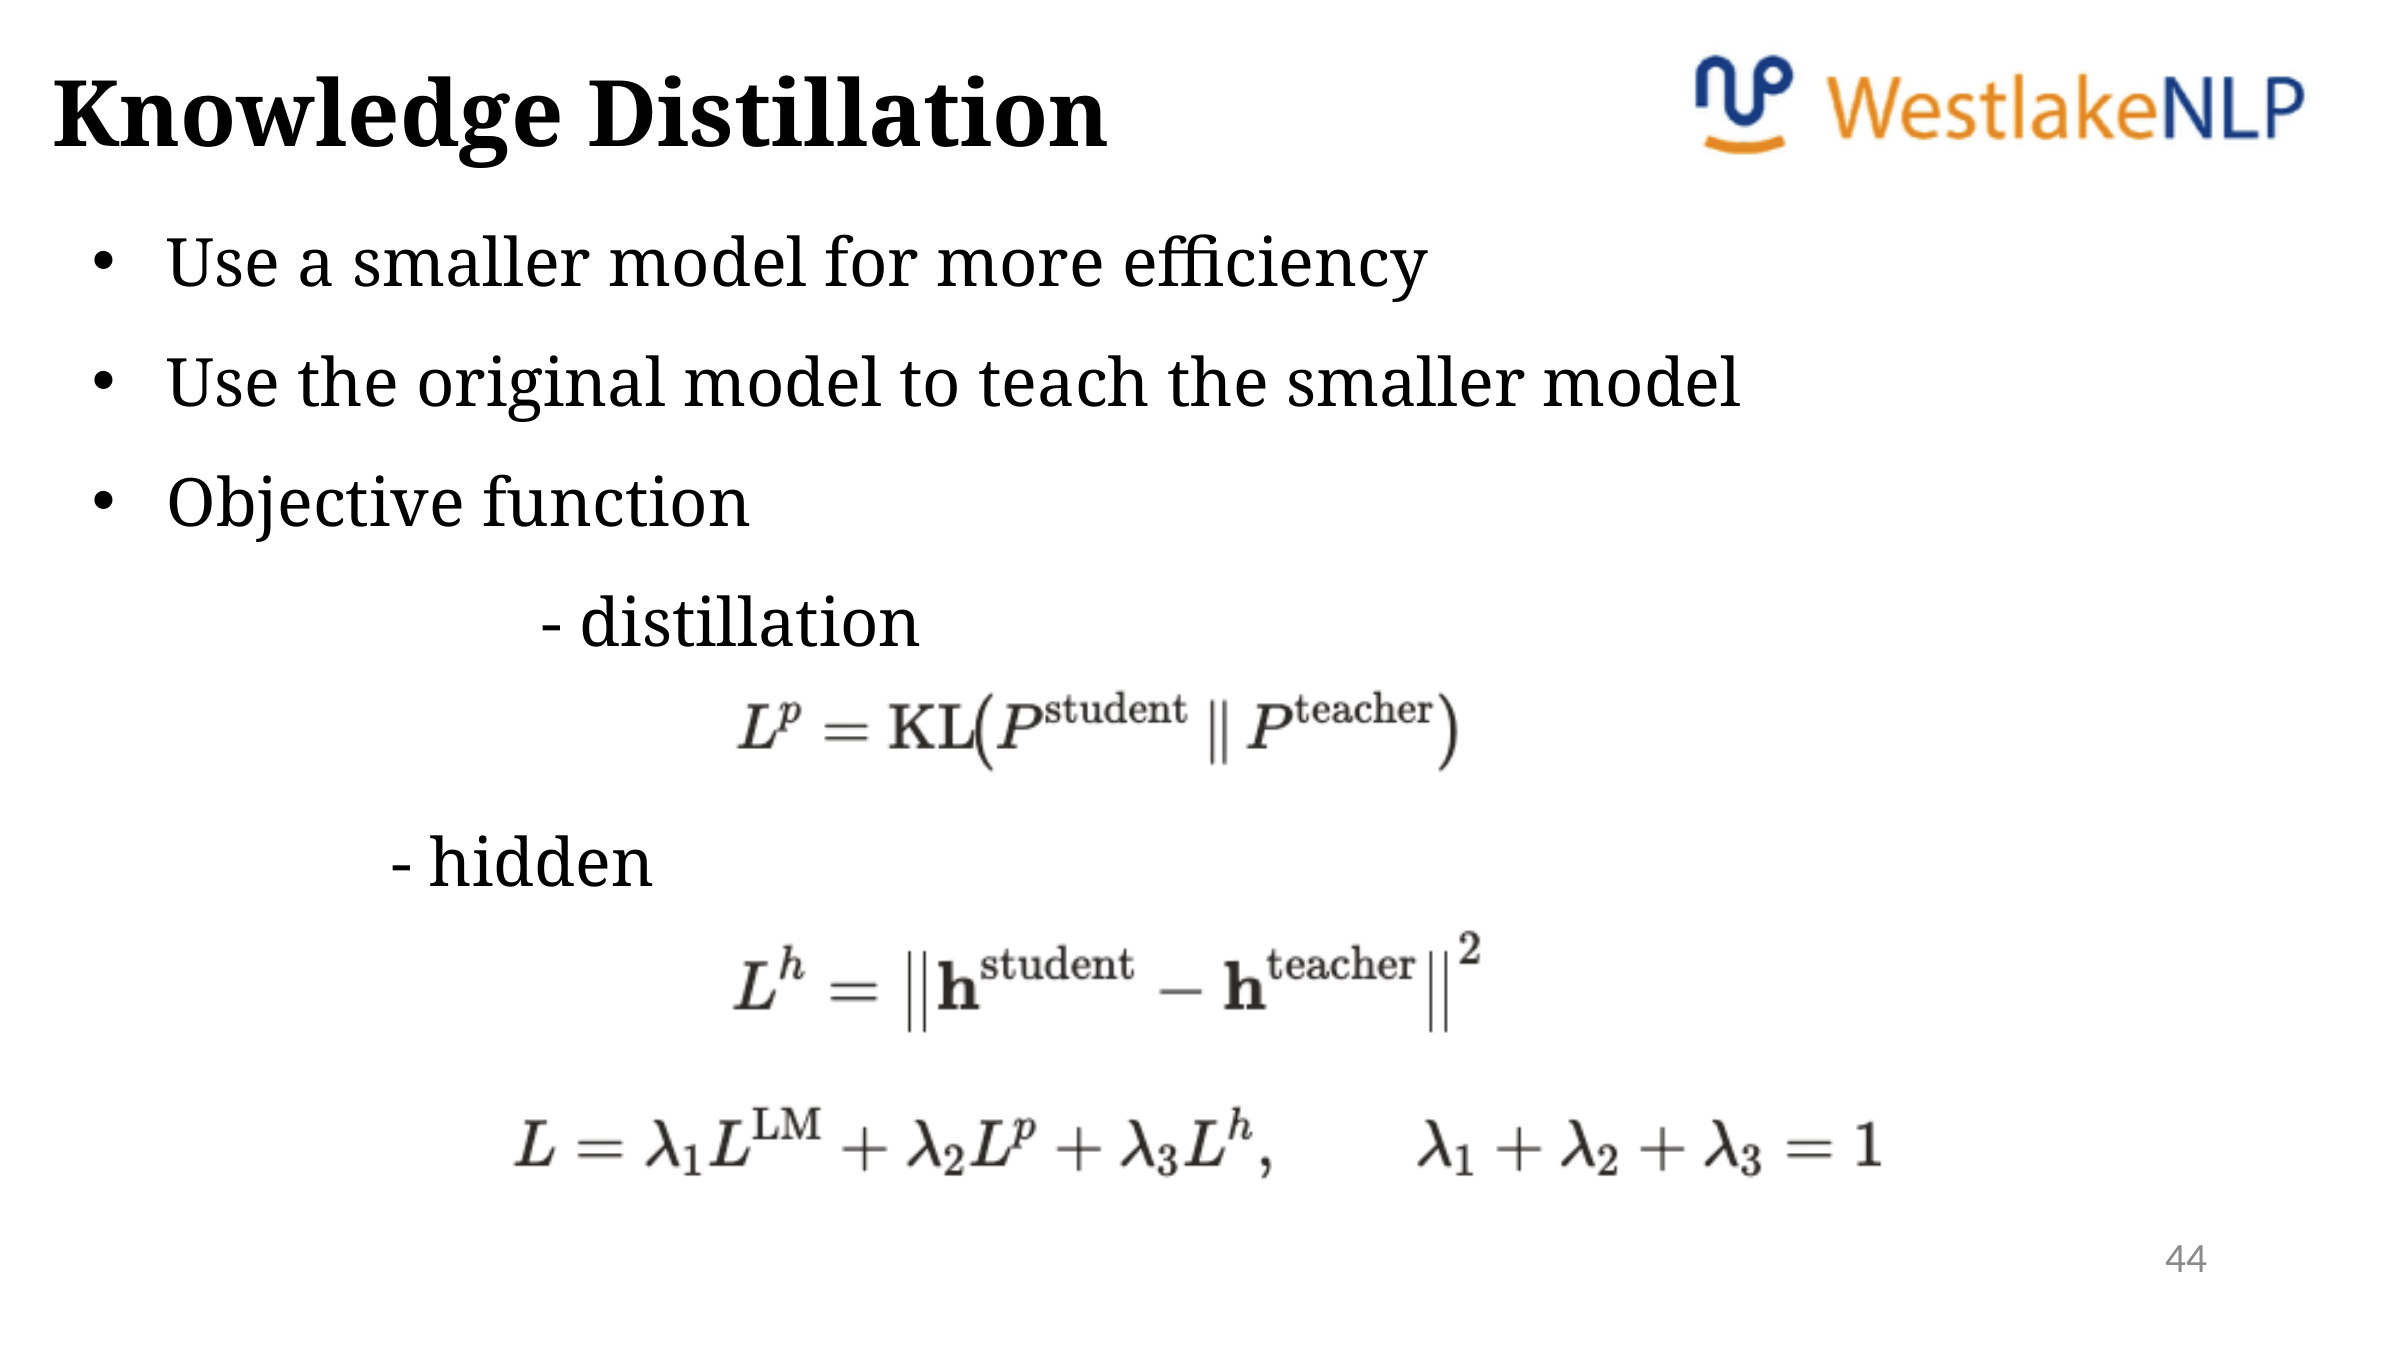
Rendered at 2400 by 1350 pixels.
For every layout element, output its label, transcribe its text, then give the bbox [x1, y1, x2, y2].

picture [716, 924, 1499, 1043]
picture [716, 674, 1480, 796]
picture [496, 1082, 1903, 1194]
text_box Knowledge Distillation [37, 47, 1126, 283]
picture [1643, 23, 2363, 189]
slide_number 44 [2137, 1225, 2223, 1286]
text_box Use a smaller model for more efficiency Use the original model to teach the smaller model Objective function - distillation - hidden [77, 172, 2183, 1027]
